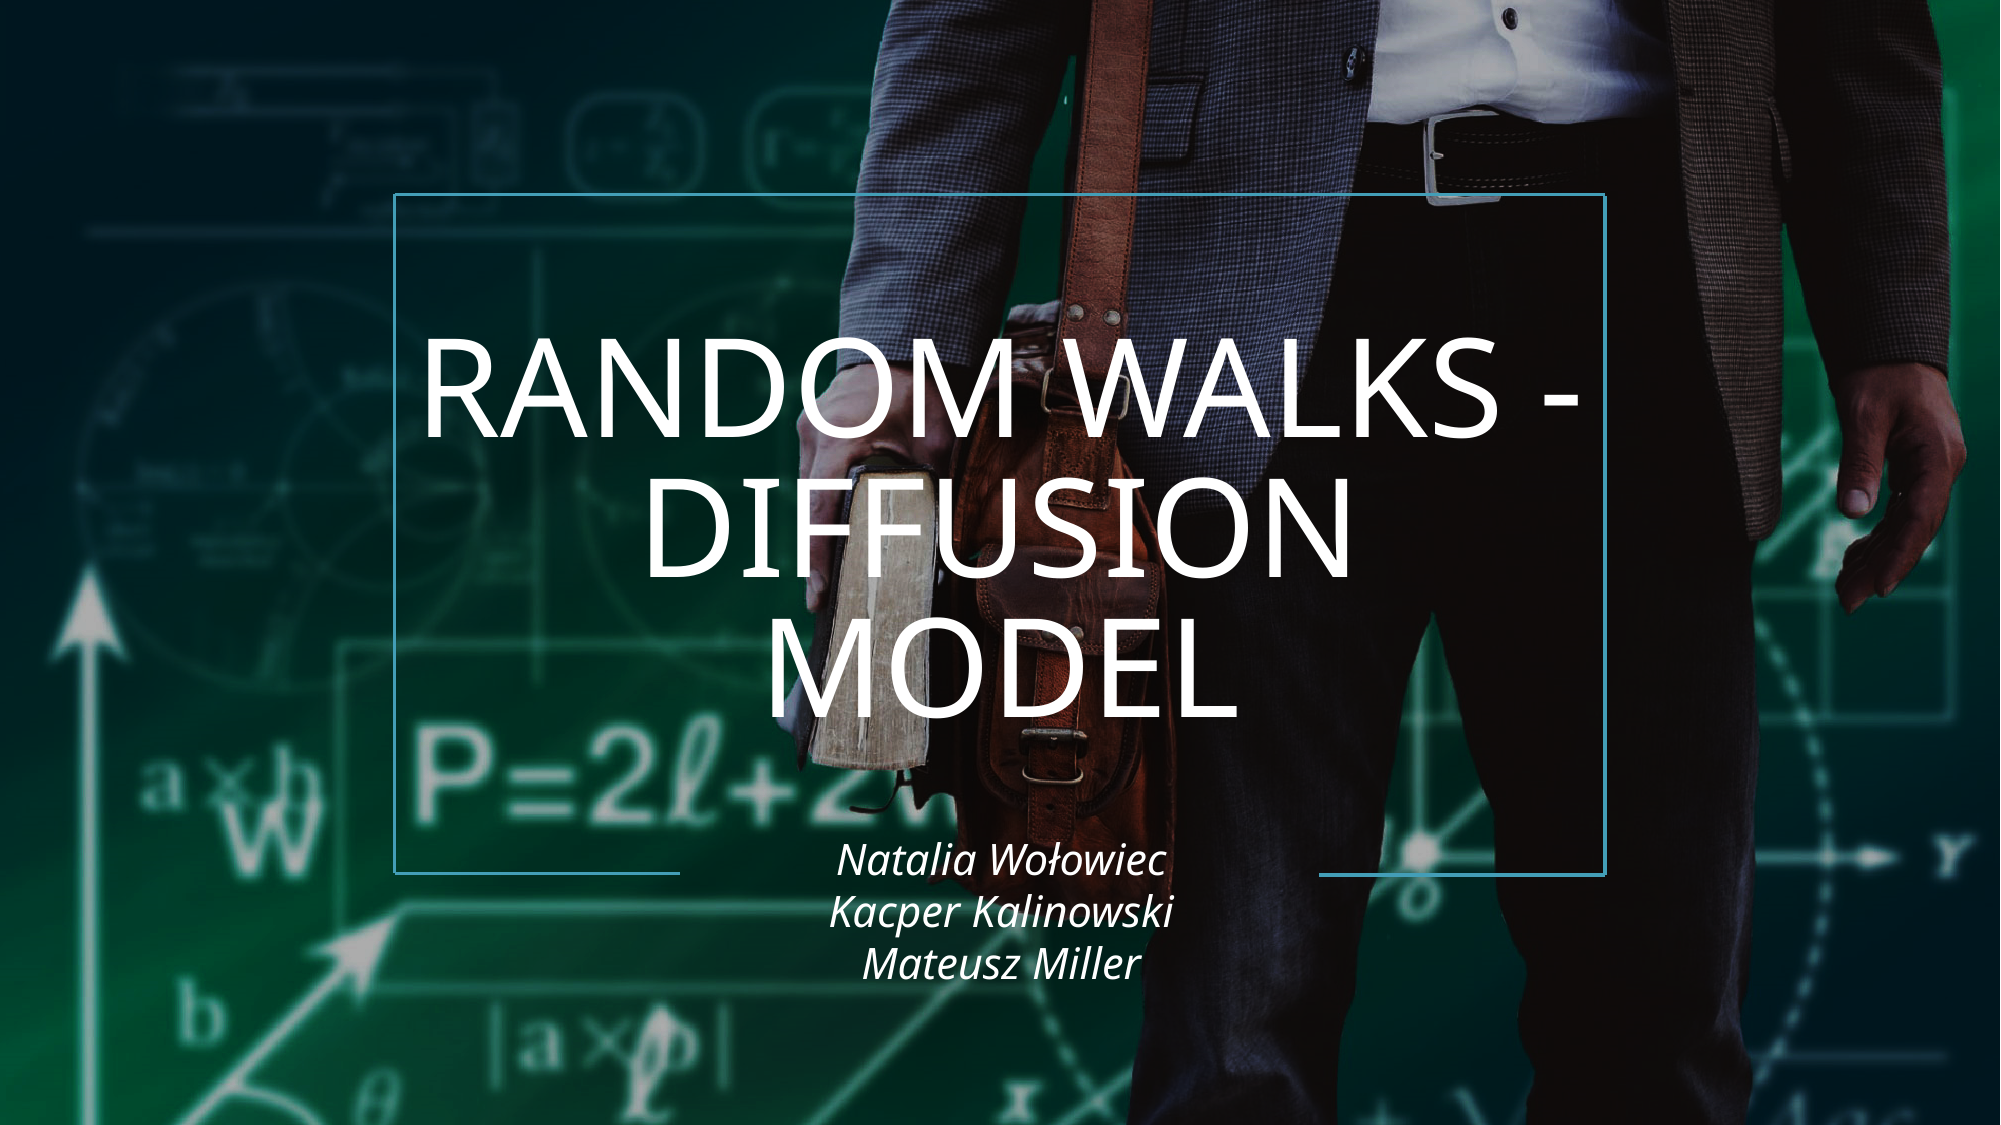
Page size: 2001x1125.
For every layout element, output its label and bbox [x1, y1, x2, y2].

text_box [394, 194, 1606, 875]
picture [0, 0, 2000, 1125]
